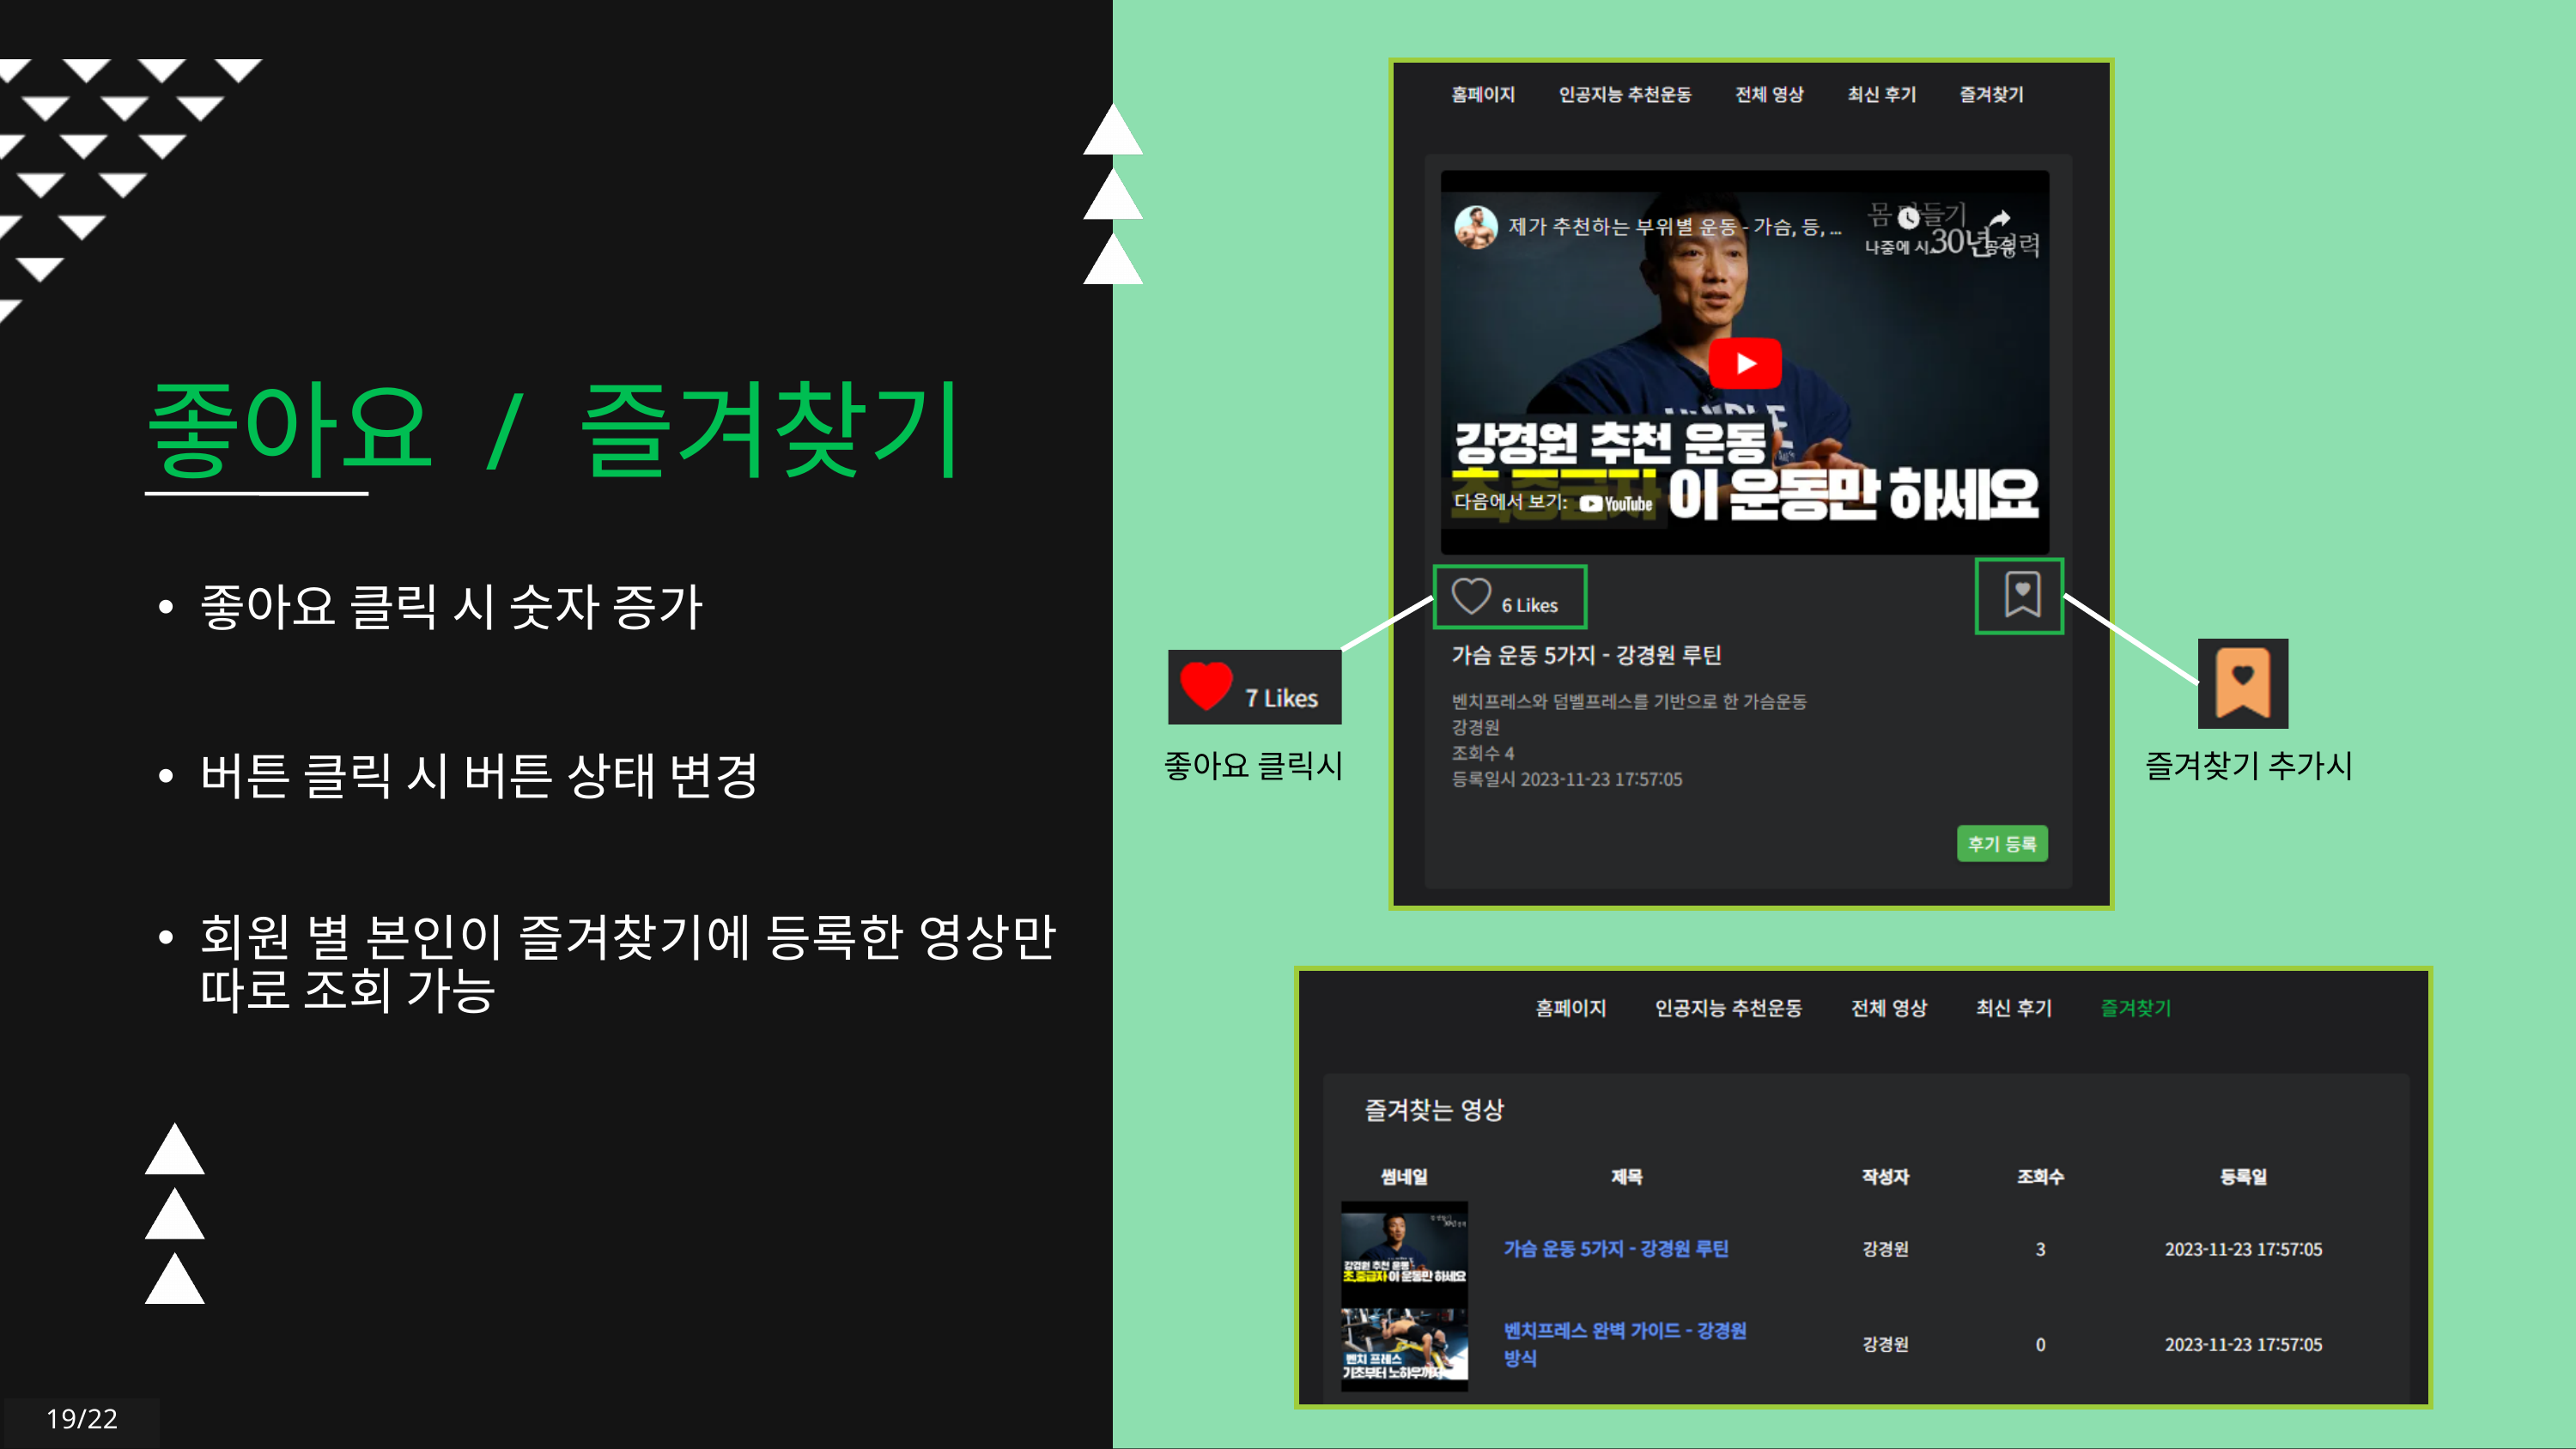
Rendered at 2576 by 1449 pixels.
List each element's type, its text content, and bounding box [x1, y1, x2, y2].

text_box 버튼 클릭 시 버튼 상태 변경 [114, 752, 1084, 912]
text_box 회원 별 본인이 즐겨찾기에 등록한 영상만 따로 조회 가능 [114, 913, 1084, 1126]
text_box 좋아요 클릭 시 숫자 증가 [114, 583, 1139, 636]
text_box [3, 1397, 161, 1449]
text_box 좋아요 클릭시 [1163, 750, 1413, 785]
text_box [1168, 650, 1342, 724]
text_box 즐겨찾기 추가시 [2145, 750, 2488, 785]
text_box 좋아요 / 즐겨찾기 [144, 372, 1114, 492]
text_box [1391, 59, 2112, 908]
text_box [1296, 968, 2432, 1408]
text_box [0, 59, 266, 326]
text_box [2198, 639, 2289, 729]
text_box [144, 1126, 205, 1304]
text_box [1113, 0, 2576, 1449]
text_box [1083, 102, 1144, 284]
